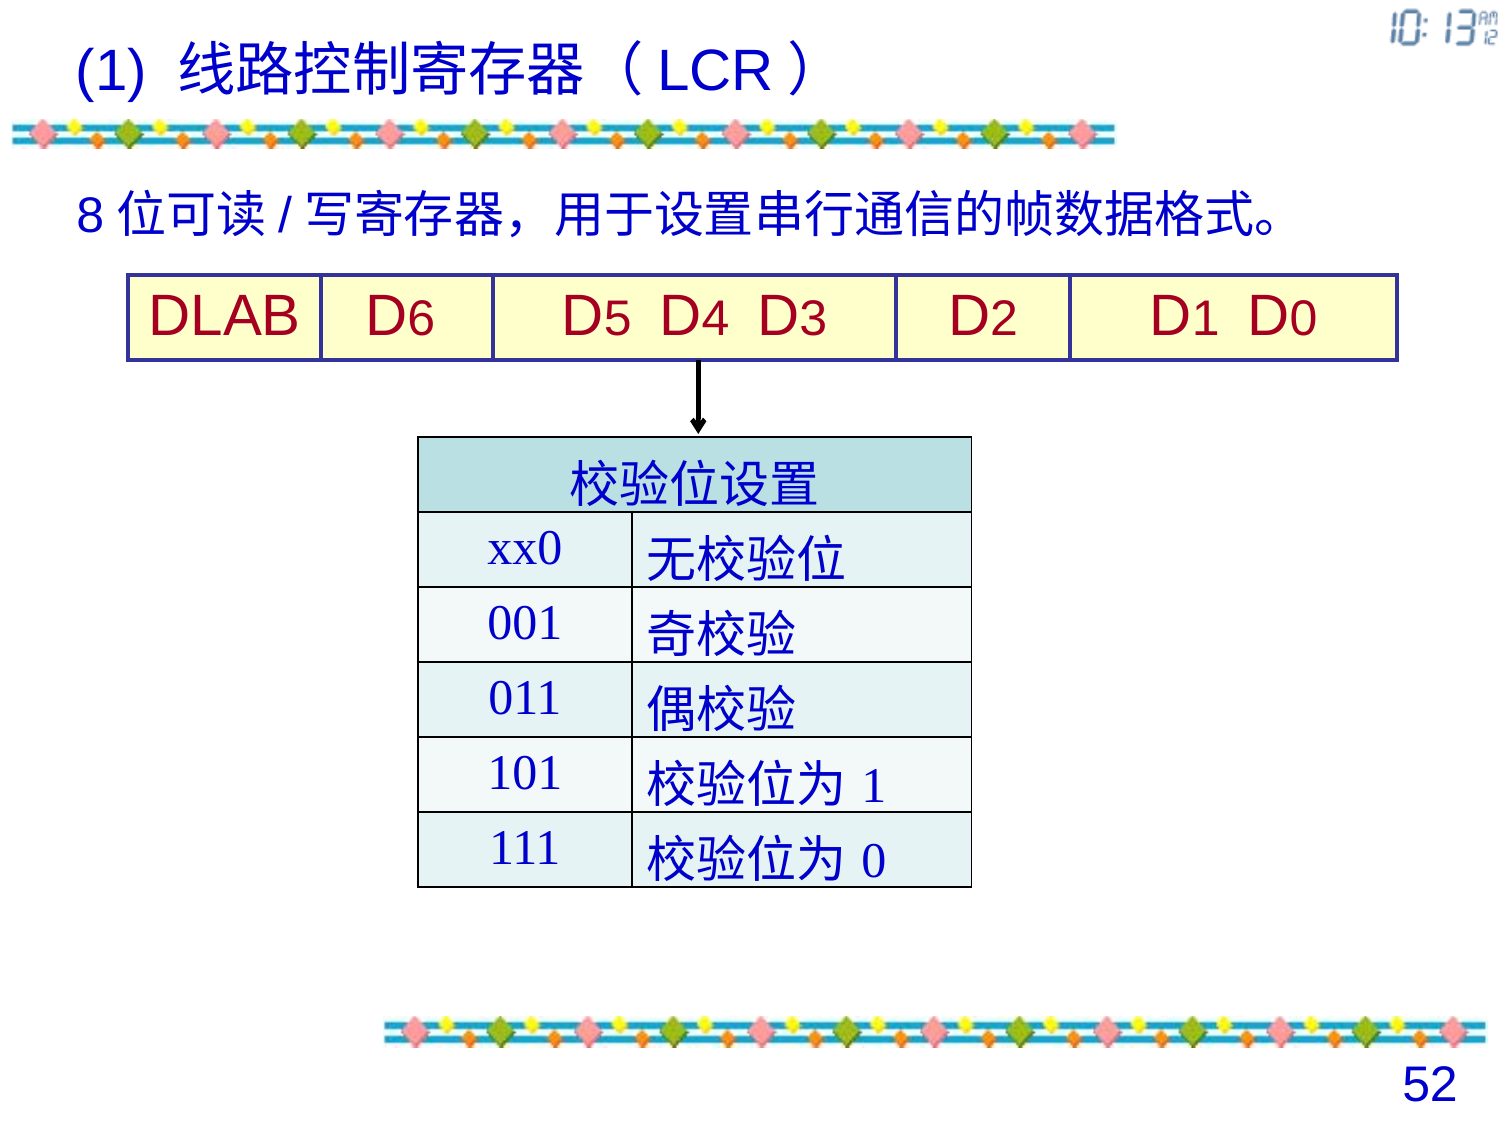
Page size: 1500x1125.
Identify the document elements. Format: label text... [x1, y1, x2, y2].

text_box 8位可读/写寄存器，用于设置串行通信的帧数据格式。 [61, 174, 1319, 250]
table_cell 奇校验 [633, 588, 971, 661]
picture [11, 119, 1117, 149]
table_header D5 D4 D3 [495, 277, 894, 358]
table_cell 111 [419, 813, 631, 886]
picture [1371, 0, 1500, 56]
table_cell 校验位为1 [633, 738, 971, 811]
table_cell 101 [419, 738, 631, 811]
table_header D1 D0 [1072, 277, 1395, 358]
table_cell 001 [419, 588, 631, 661]
table_header 校验位设置 [419, 438, 971, 511]
table_cell 无校验位 [633, 513, 971, 586]
table_header DLAB [130, 277, 319, 358]
table_cell 011 [419, 663, 631, 736]
picture [383, 1016, 1488, 1048]
table_cell xx0 [419, 513, 631, 586]
table_header D2 [898, 277, 1068, 358]
table_cell 校验位为0 [633, 813, 971, 886]
table_cell 偶校验 [633, 663, 971, 736]
text_box (1) 线路控制寄存器（LCR） [60, 24, 911, 111]
table_header D6 [323, 277, 491, 358]
